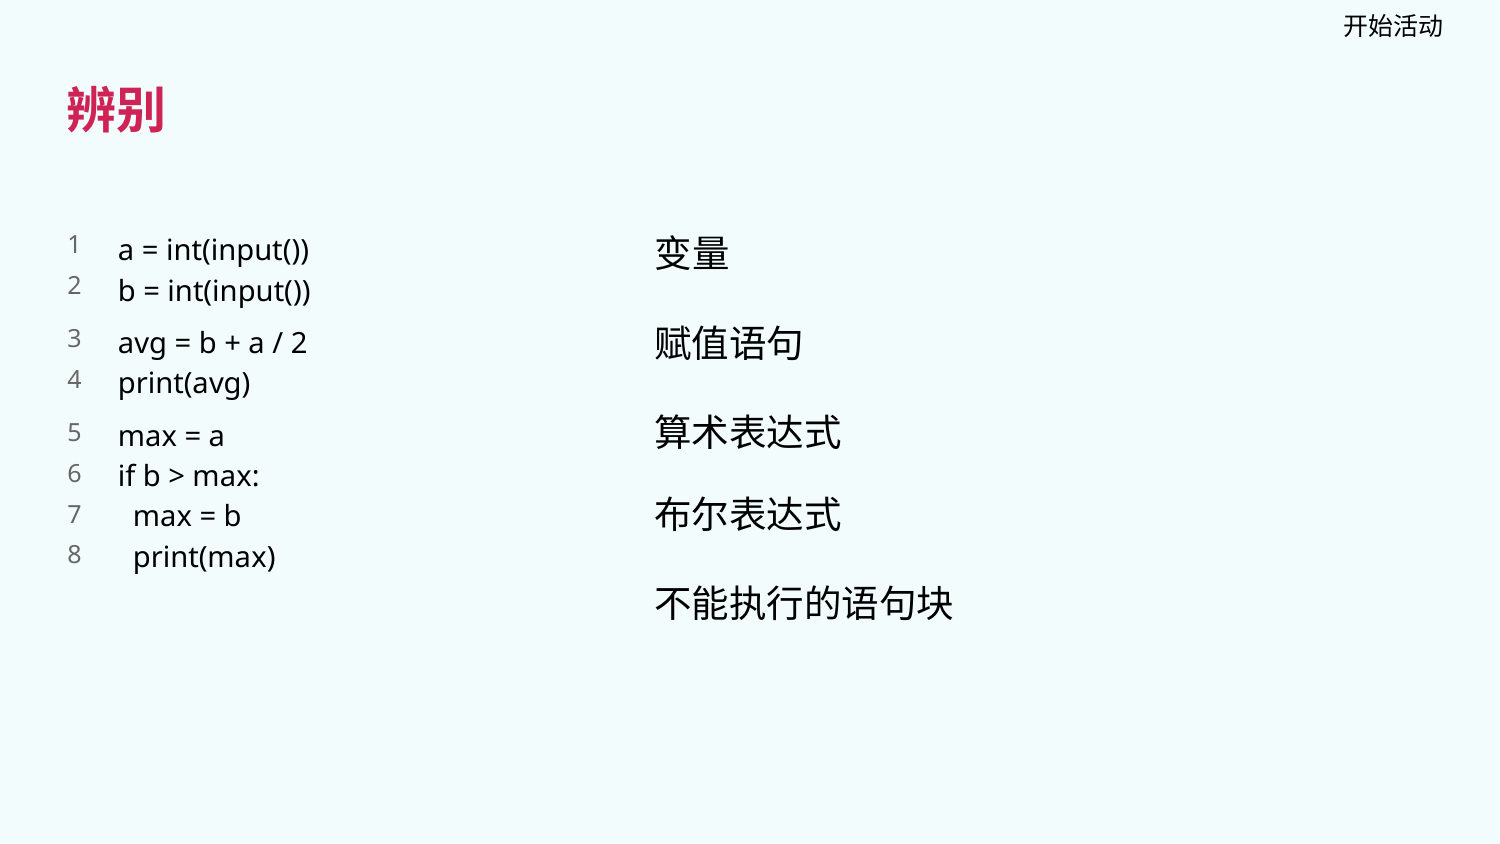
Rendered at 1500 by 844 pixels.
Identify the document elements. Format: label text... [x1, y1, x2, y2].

text_box 变量 [639, 208, 1366, 287]
text_box 赋值语句 [639, 298, 1310, 376]
text_box 不能执行的语句块 [639, 558, 1310, 694]
text_box 算术表达式 [639, 387, 1310, 458]
text_box 1 2 3 4 5 6 7 8 [52, 215, 97, 616]
text_box 布尔表达式 [639, 469, 1310, 547]
subtitle 开始活动 [1122, 0, 1444, 51]
text_box 辨别 [51, 51, 1449, 167]
text_box a = int(input()) b = int(input()) avg = b + a / 2 print(avg) max = a if b > max: max = b print(max) [102, 211, 460, 589]
